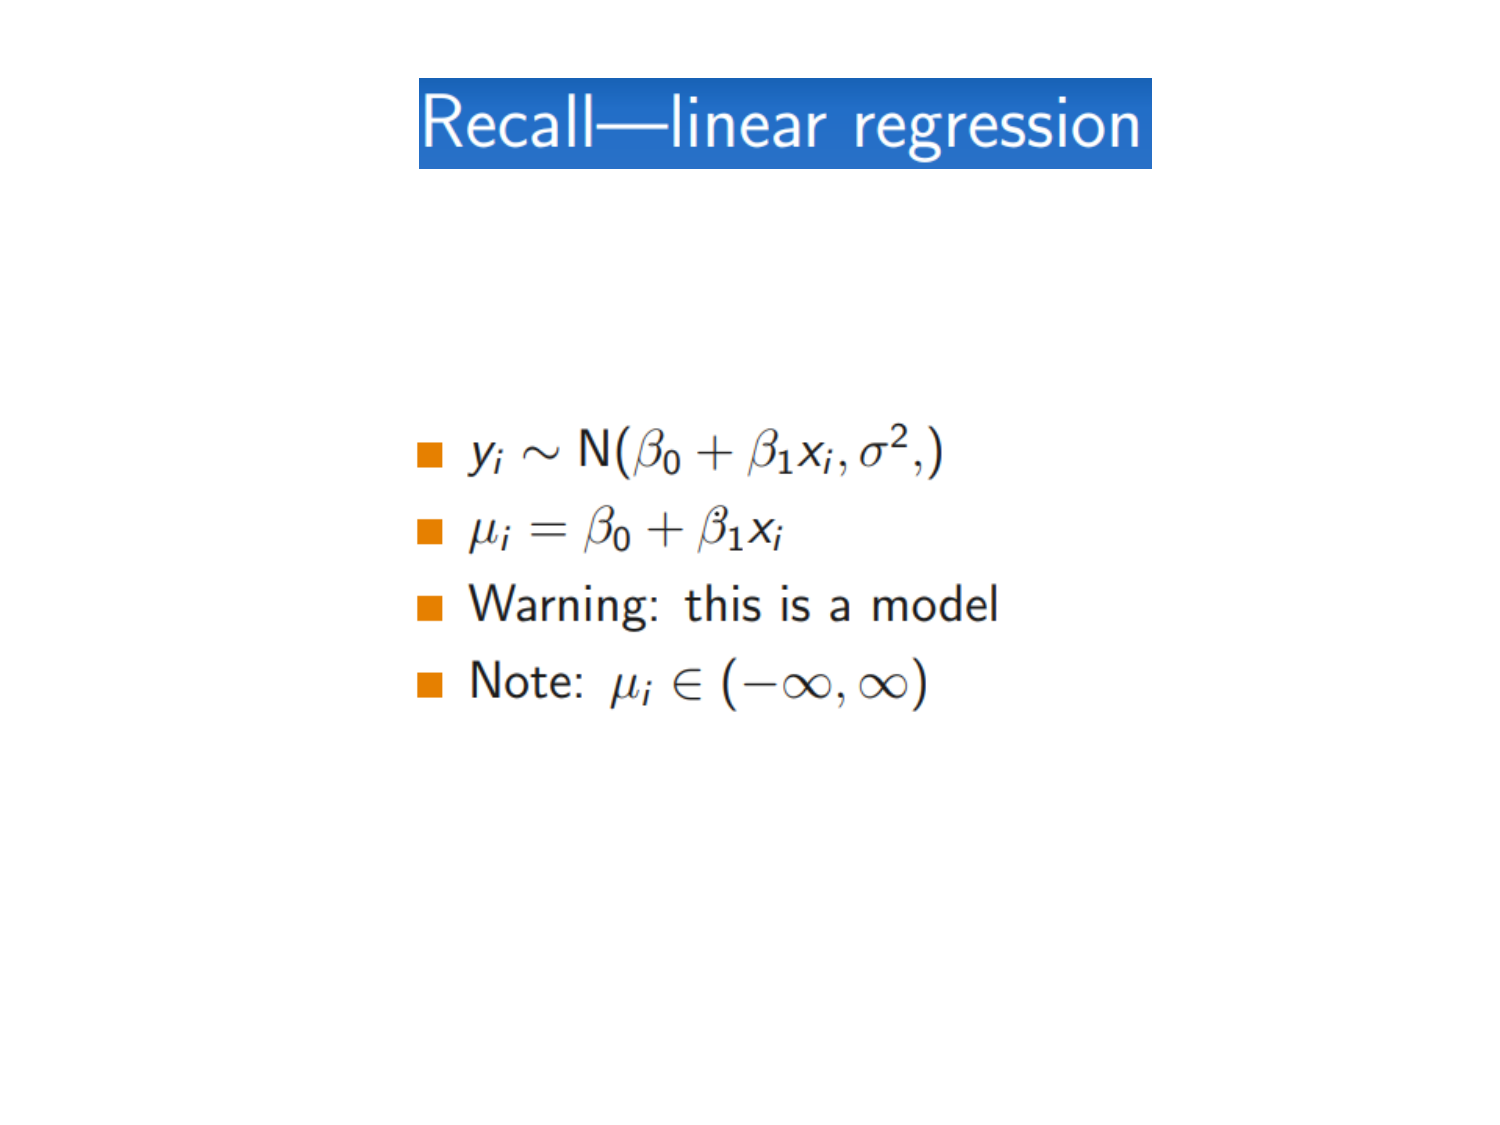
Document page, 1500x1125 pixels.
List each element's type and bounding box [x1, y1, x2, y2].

picture [308, 305, 1192, 820]
picture [418, 77, 1153, 170]
